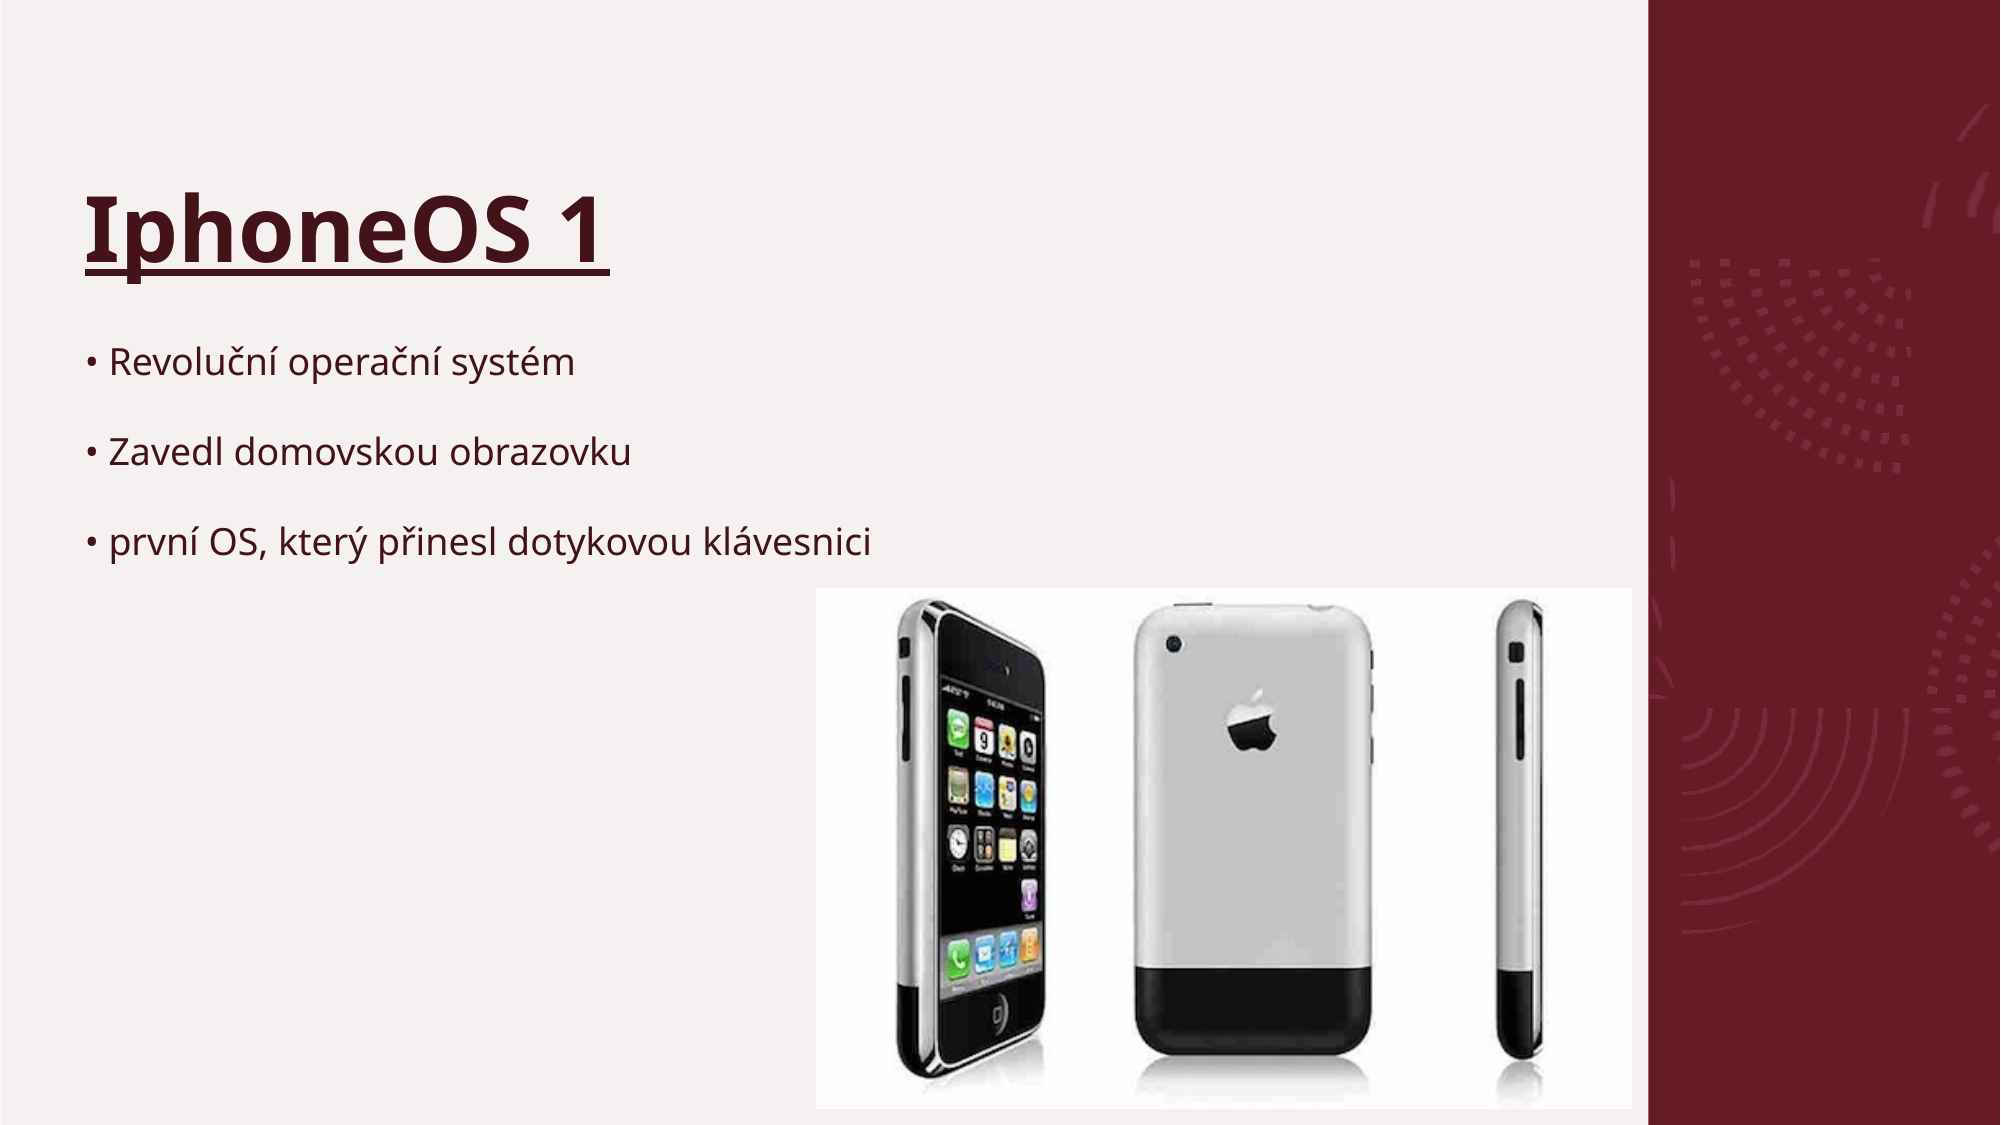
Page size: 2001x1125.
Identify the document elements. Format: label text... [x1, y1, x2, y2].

text_box [1647, 0, 2000, 1125]
text_box [0, 0, 1647, 1125]
title IphoneOS 1 [69, 86, 1575, 365]
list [816, 588, 1632, 1109]
text_box • Revoluční operační systém • Zavedl domovskou obrazovku • první OS, který přinesl dotykovou klávesnici [69, 285, 1565, 706]
